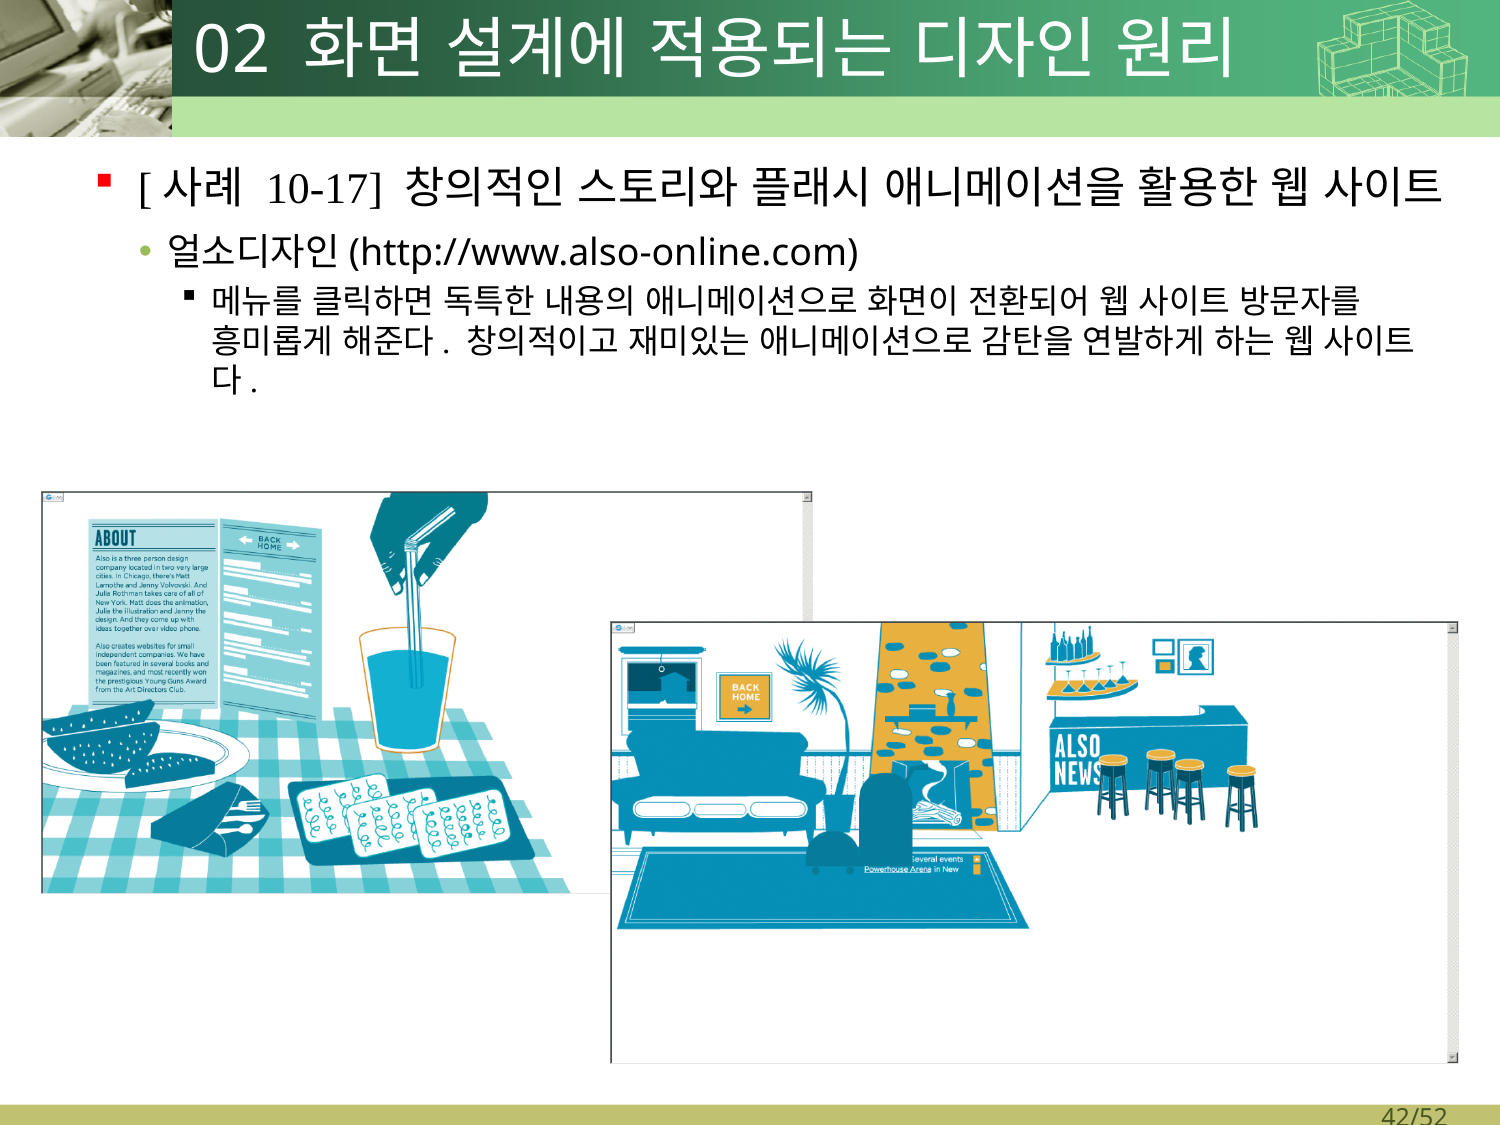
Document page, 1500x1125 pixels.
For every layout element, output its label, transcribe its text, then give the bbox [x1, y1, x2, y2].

picture [0, 0, 1500, 151]
list [사례 10-17] 창의적인 스토리와 플래시 애니메이션을 활용한 웹 사이트 얼소디자인(http://www.also-online.com) 메뉴를 클릭하면 독특한 내용의 애니메이션으로 화면이 전환되어 웹 사이트 방문자를 흥미롭게 해준다. 창의적이고 재미있는 애니메이션으로 감탄을 연발하게 하는 웹 사이트다. [35, 152, 1465, 1079]
picture [41, 491, 1459, 1064]
title 02 화면 설계에 적용되는 디자인 원리 [178, 9, 1459, 82]
